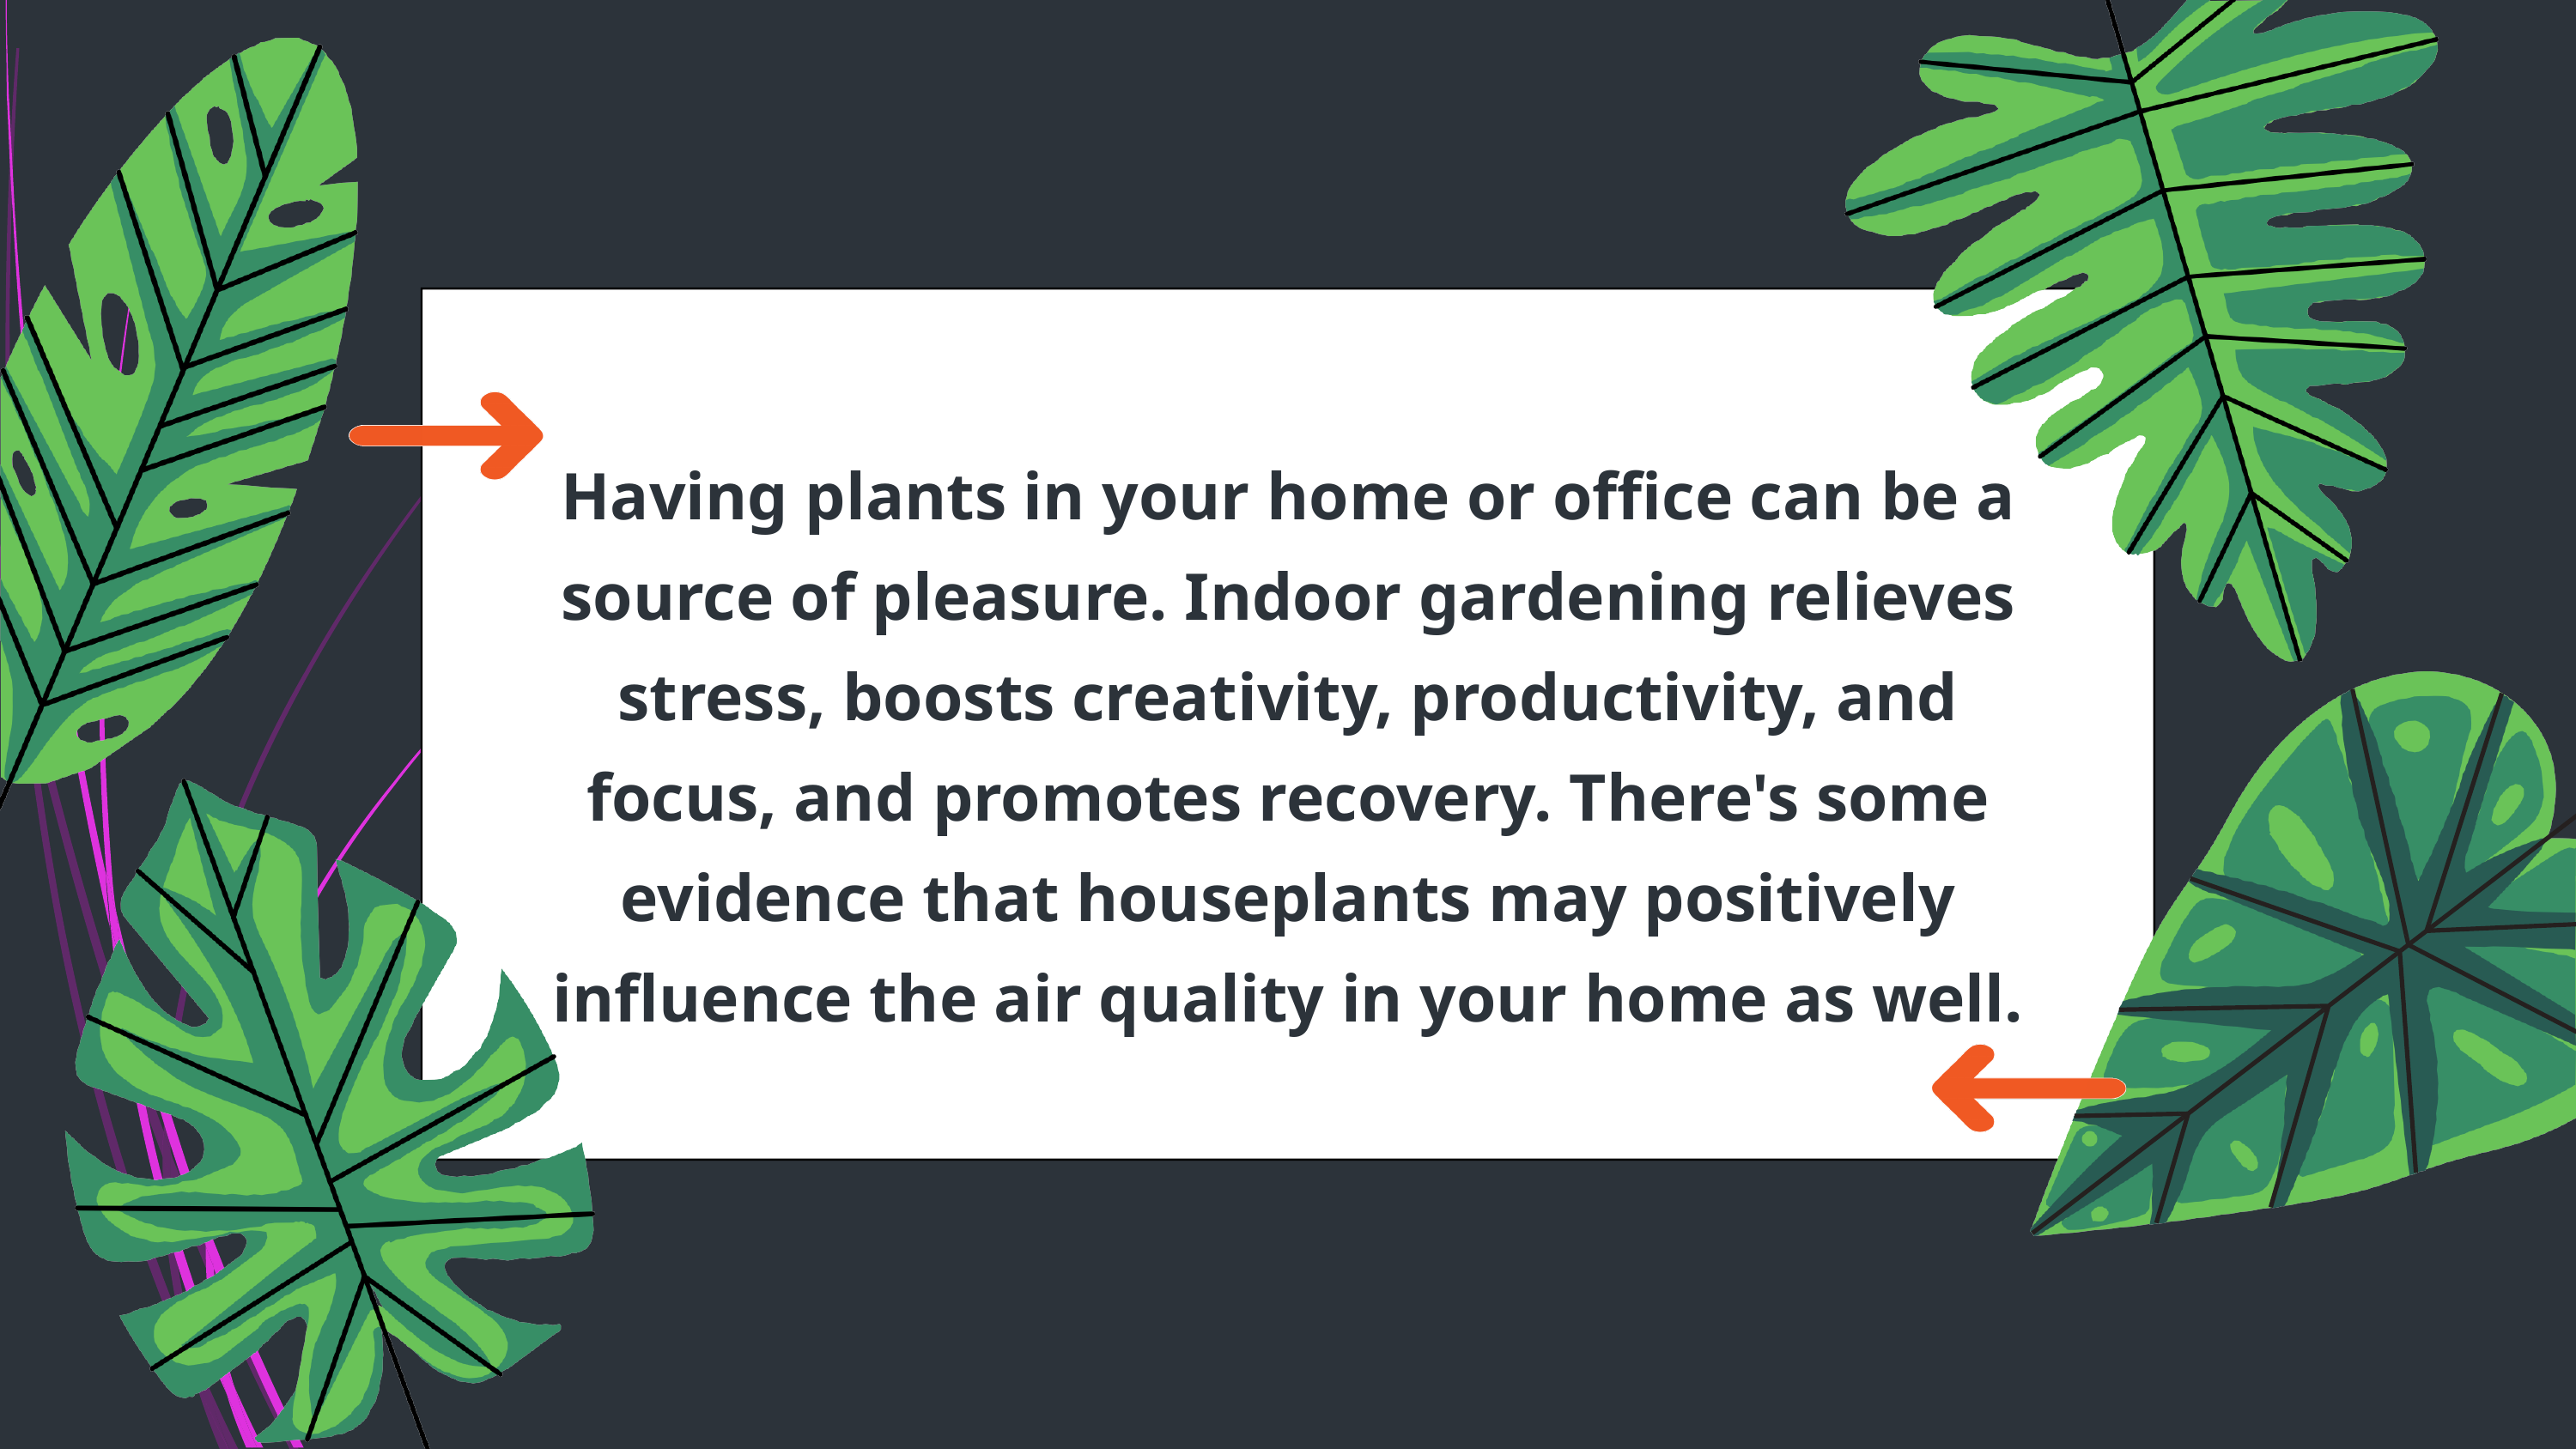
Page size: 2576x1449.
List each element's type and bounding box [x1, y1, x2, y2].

picture [319, 361, 643, 509]
picture [1832, 1014, 2156, 1161]
text_box [0, 0, 2576, 1449]
